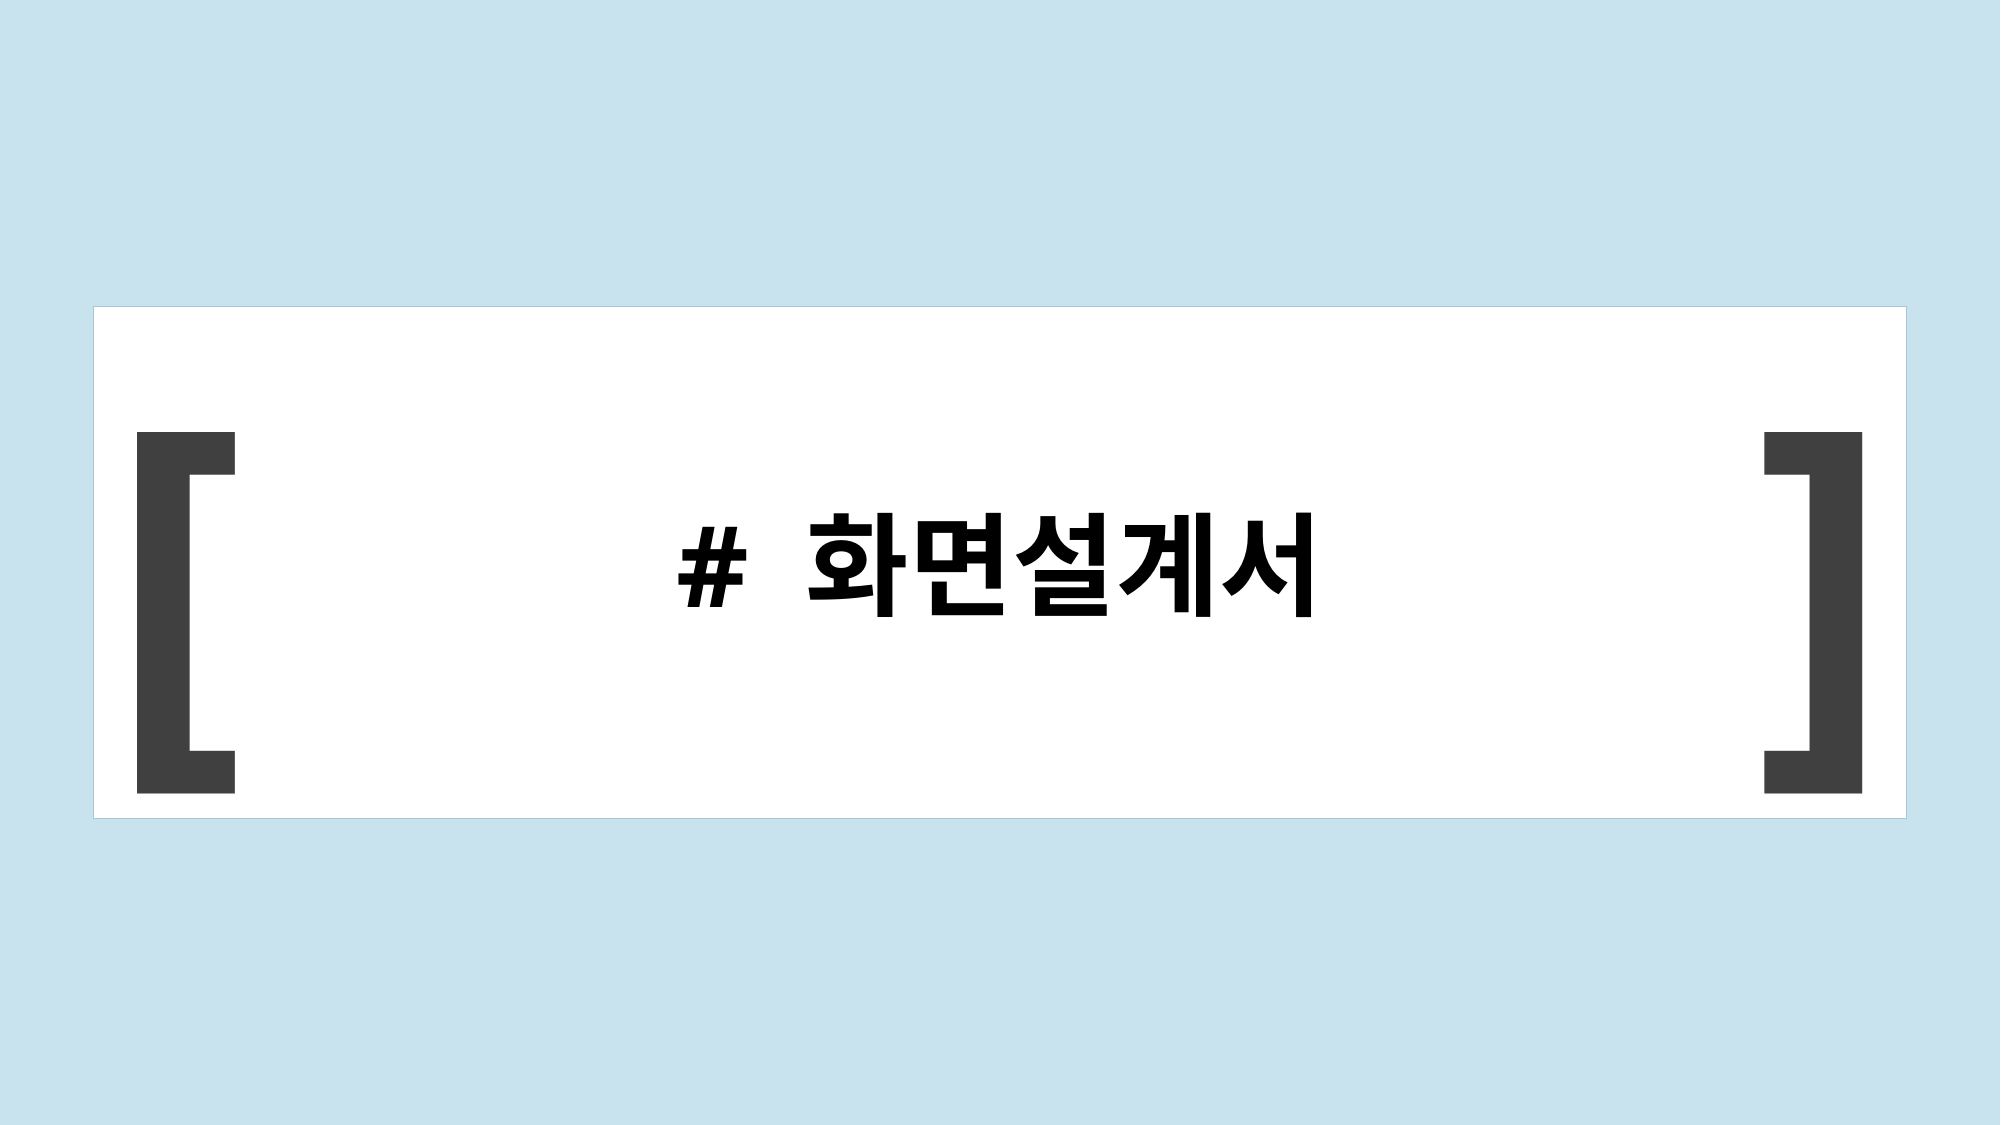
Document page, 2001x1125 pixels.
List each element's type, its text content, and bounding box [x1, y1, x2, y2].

text_box # 화면설계서 [662, 488, 1338, 638]
text_box [ ] [93, 306, 1907, 819]
